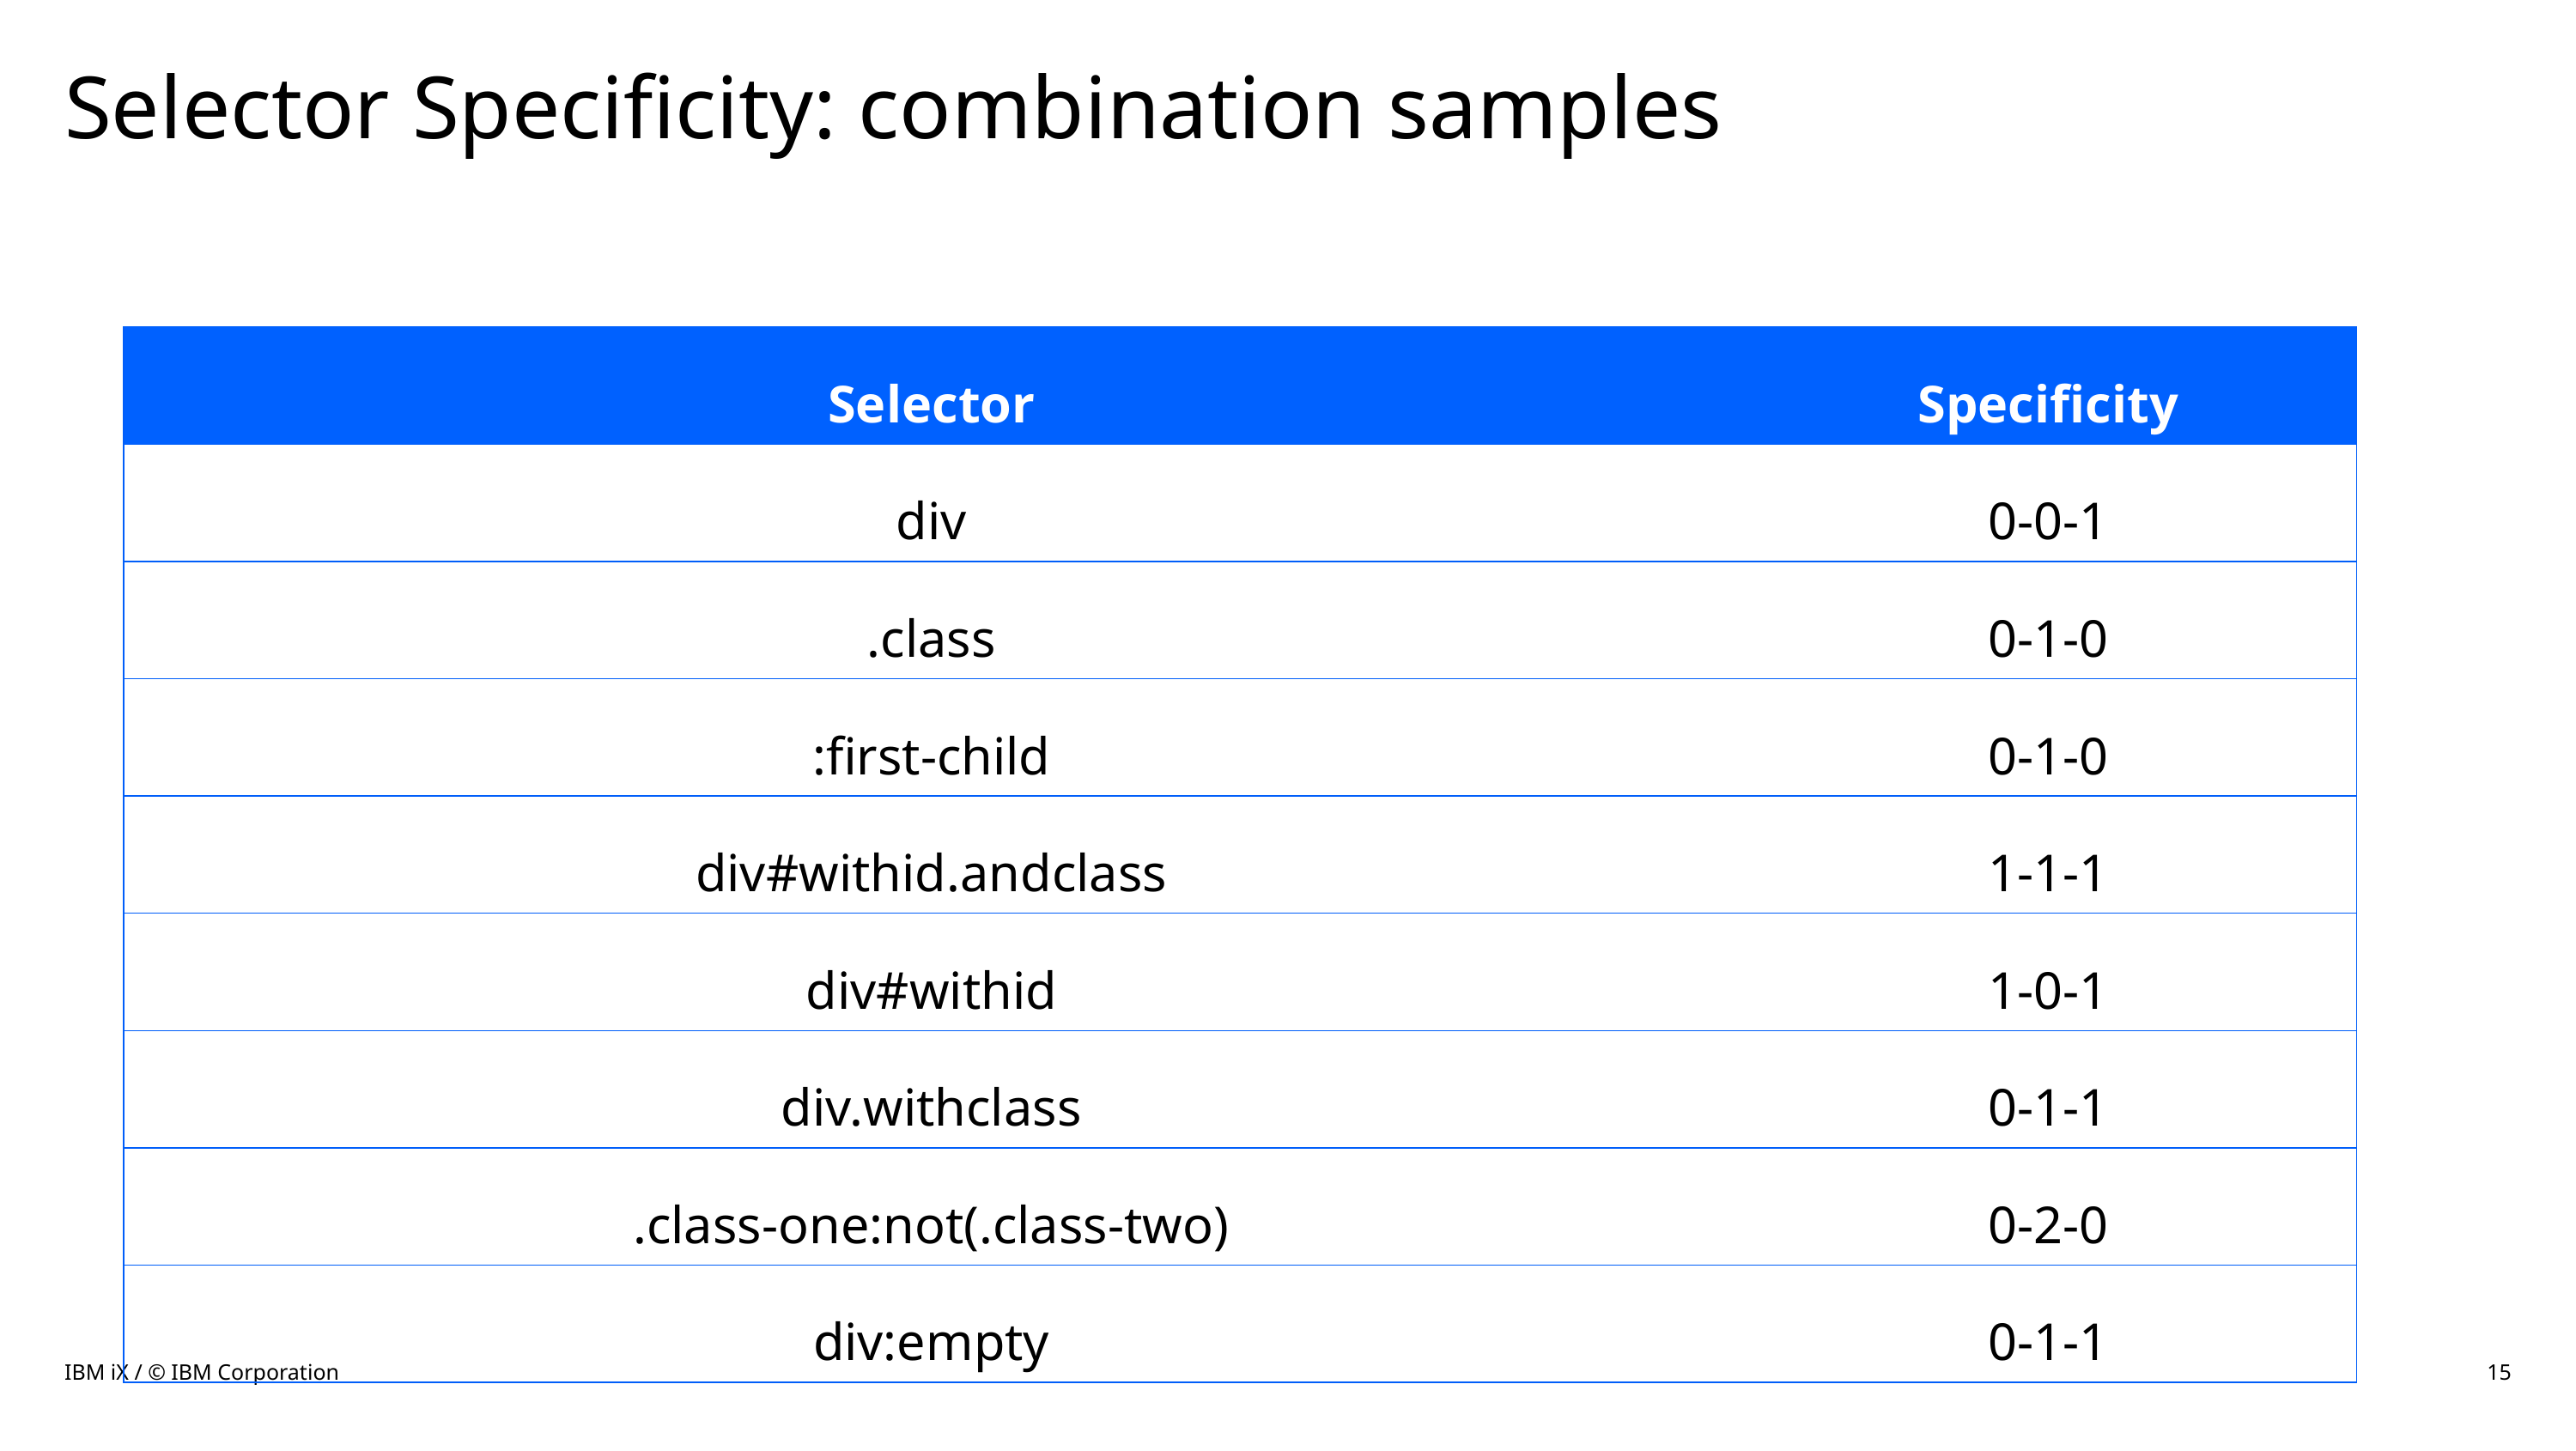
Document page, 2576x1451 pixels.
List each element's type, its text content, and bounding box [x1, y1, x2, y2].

footer IBM iX / © IBM Corporation [64, 1350, 1224, 1397]
slide_number 15 [1996, 1350, 2512, 1397]
table_cell .class [125, 562, 1740, 678]
table_cell 0-1-0 [1740, 562, 2356, 678]
table_header Specificity [1740, 327, 2356, 444]
table_cell 1-1-1 [1740, 797, 2356, 913]
table_cell div.withclass [125, 1031, 1740, 1147]
table_cell 1-0-1 [1740, 914, 2356, 1030]
title Selector Specificity: combination samples [64, 64, 1905, 299]
table_cell div#withid.andclass [125, 797, 1740, 913]
table_cell 0-1-0 [1740, 679, 2356, 795]
table_cell :first-child [125, 679, 1740, 795]
table_cell 0-0-1 [1740, 445, 2356, 561]
table_cell 0-1-1 [1740, 1031, 2356, 1147]
table_cell div [125, 445, 1740, 561]
table_cell 0-1-1 [1740, 1266, 2356, 1381]
table_cell div#withid [125, 914, 1740, 1030]
table_cell div:empty [125, 1266, 1740, 1381]
table_cell 0-2-0 [1740, 1149, 2356, 1265]
table_header Selector [125, 327, 1740, 444]
table_cell .class-one:not(.class-two) [125, 1149, 1740, 1265]
